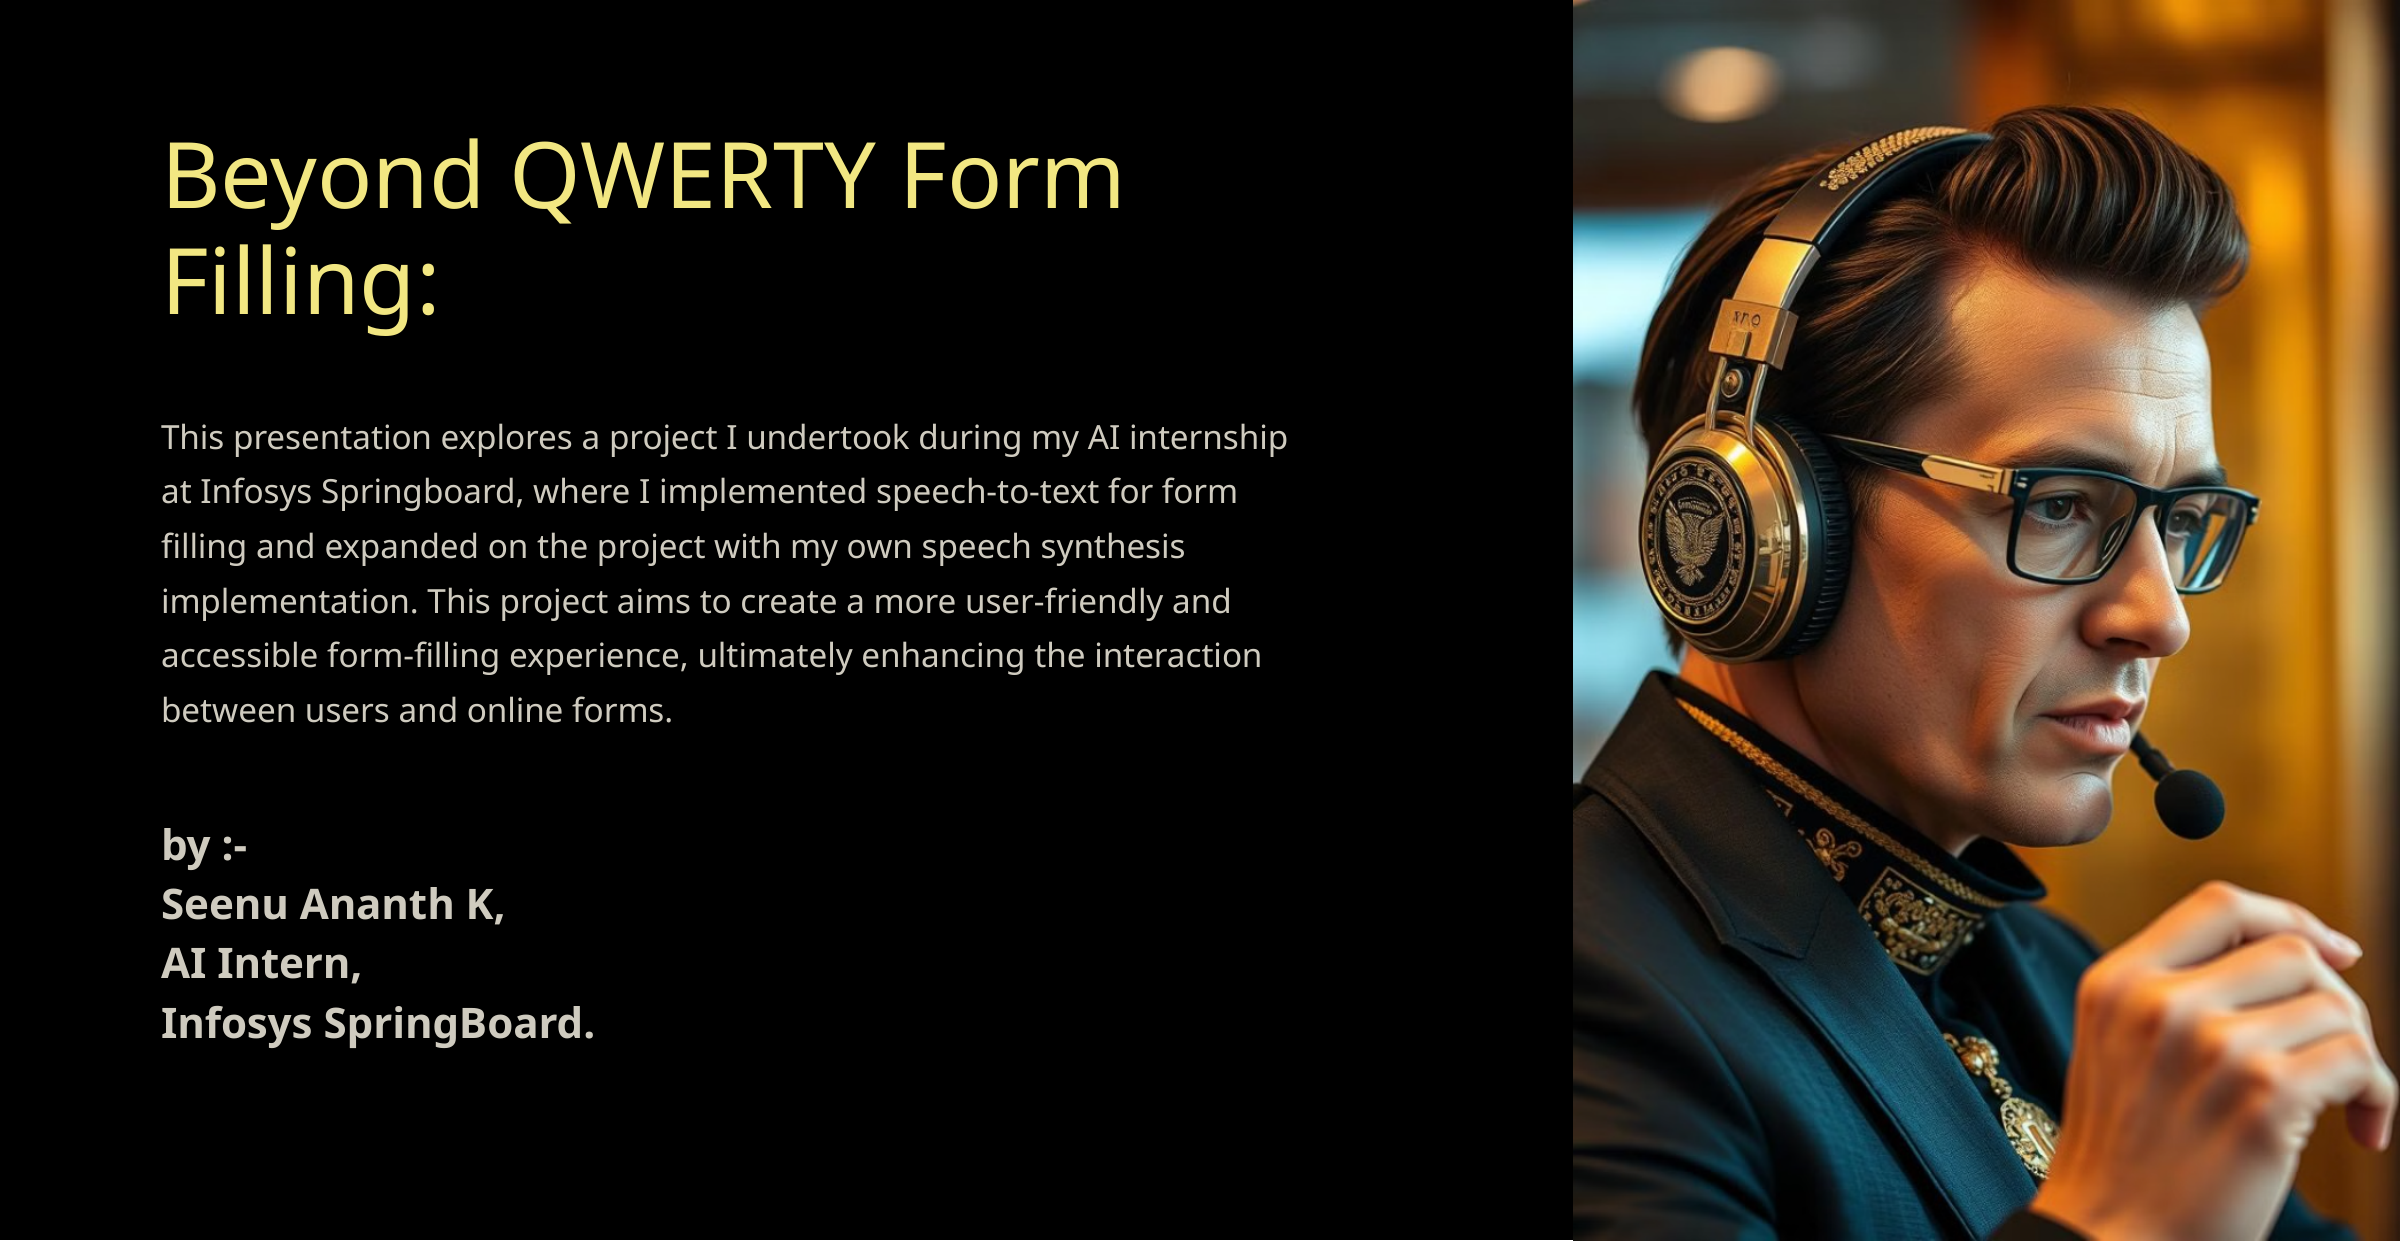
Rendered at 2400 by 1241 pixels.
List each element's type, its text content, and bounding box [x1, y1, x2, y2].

picture [1573, 0, 2400, 1241]
text_box This presentation explores a project I undertook during my AI internship at Infosys Springboard, where I implemented speech-to-text for form filling and expanded on the project with my own speech synthesis implementation. This project aims to create a more user-friendly and accessible form-filling experience, ultimately enhancing the interaction between users and online forms. [161, 401, 1300, 761]
text_box Beyond QWERTY Form Filling: [161, 120, 1300, 335]
text_box by :- Seenu Ananth K, AI Intern, Infosys SpringBoard. [161, 809, 638, 1126]
